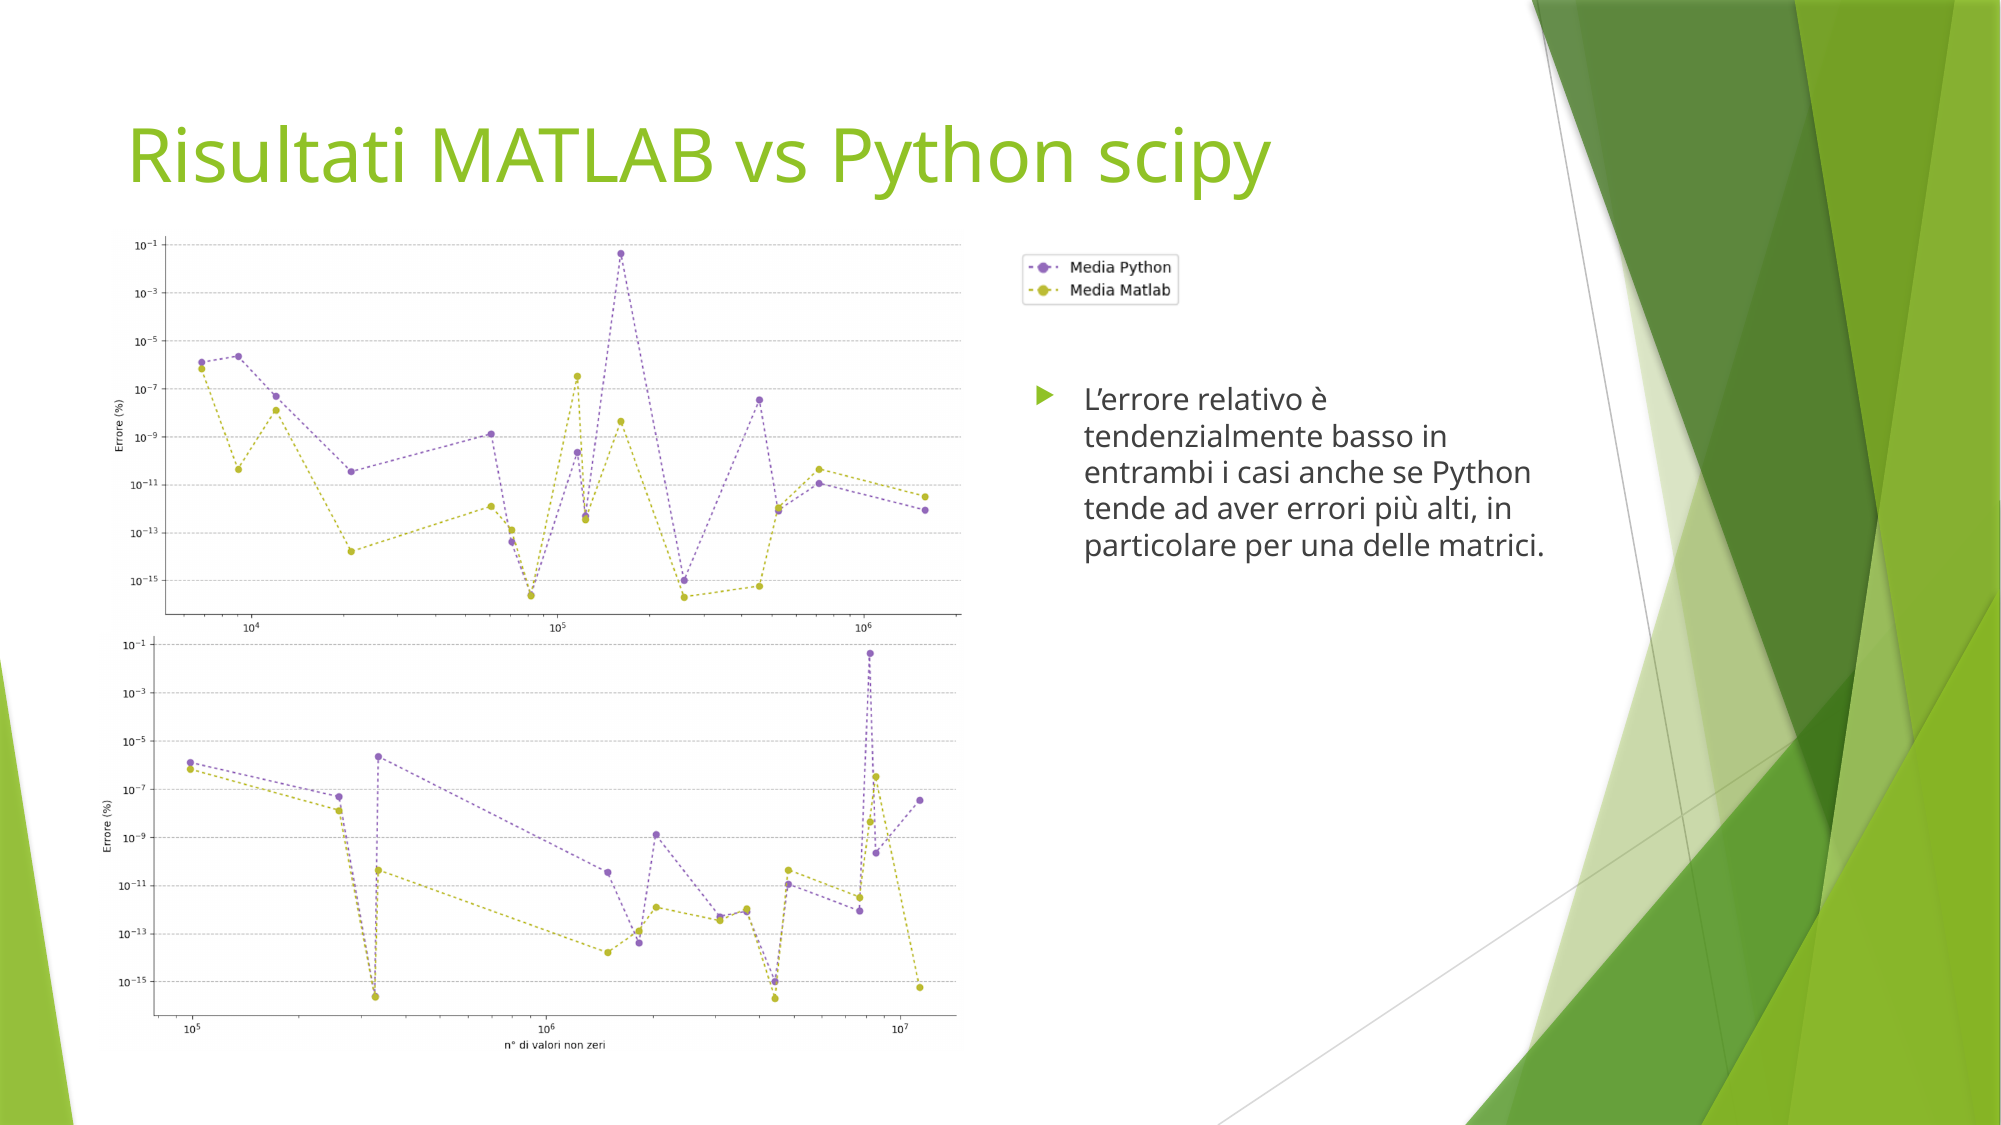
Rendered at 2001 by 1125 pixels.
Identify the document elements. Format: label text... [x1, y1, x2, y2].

picture [1018, 248, 1183, 318]
list L’errore relativo è tendenzialmente basso in entrambi i casi anche se Python tende ad aver errori più alti, in particolare per una delle matrici. [1019, 372, 1579, 595]
picture [98, 229, 964, 1052]
title Risultati MATLAB vs Python scipy [111, 99, 1522, 317]
